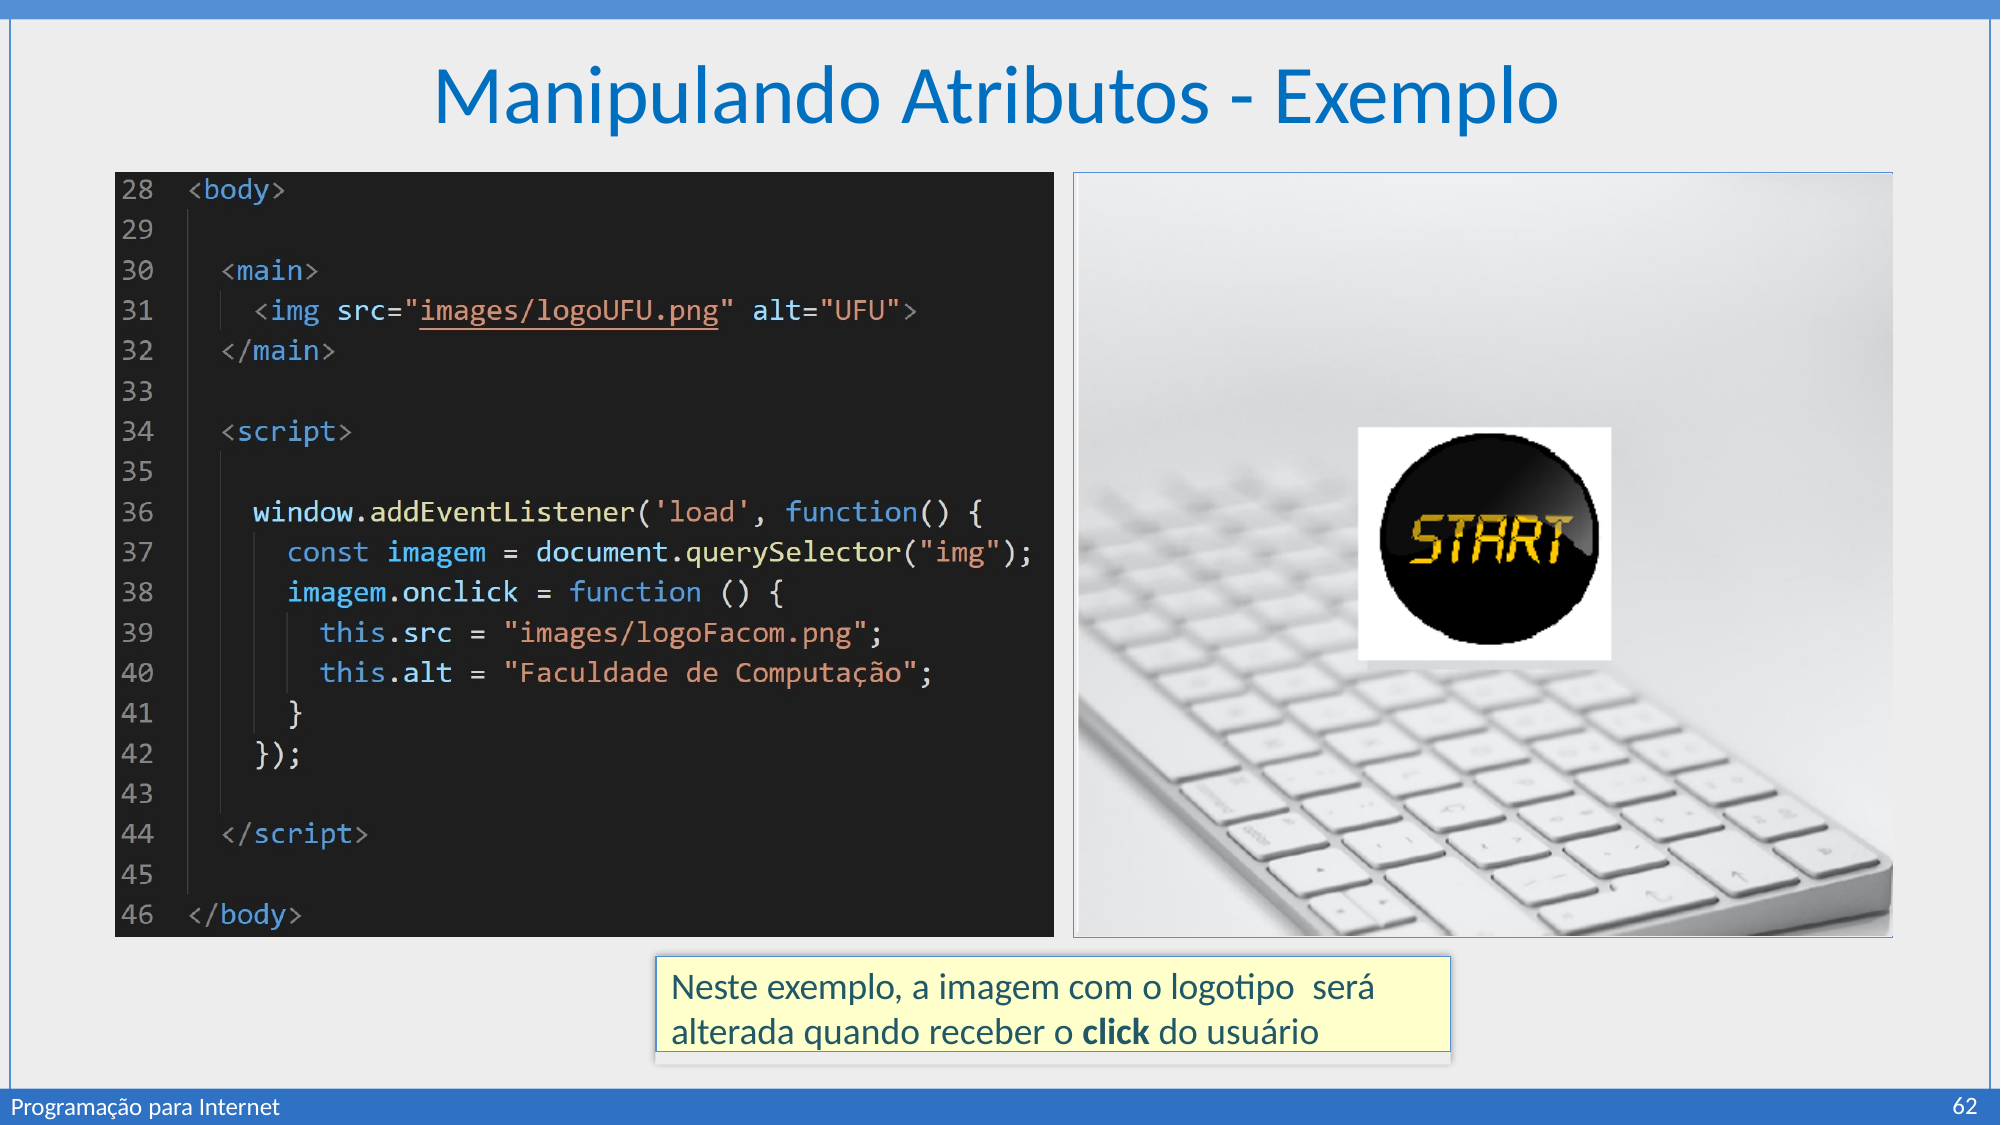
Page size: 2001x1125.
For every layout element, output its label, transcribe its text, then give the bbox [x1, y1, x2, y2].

slide_number Programação para Internet [8, 1094, 287, 1125]
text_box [115, 171, 1893, 1087]
slide_number 62 [1946, 1093, 1992, 1125]
picture [1076, 174, 1894, 936]
title Manipulando Atributos - Exemplo [430, 38, 1571, 170]
